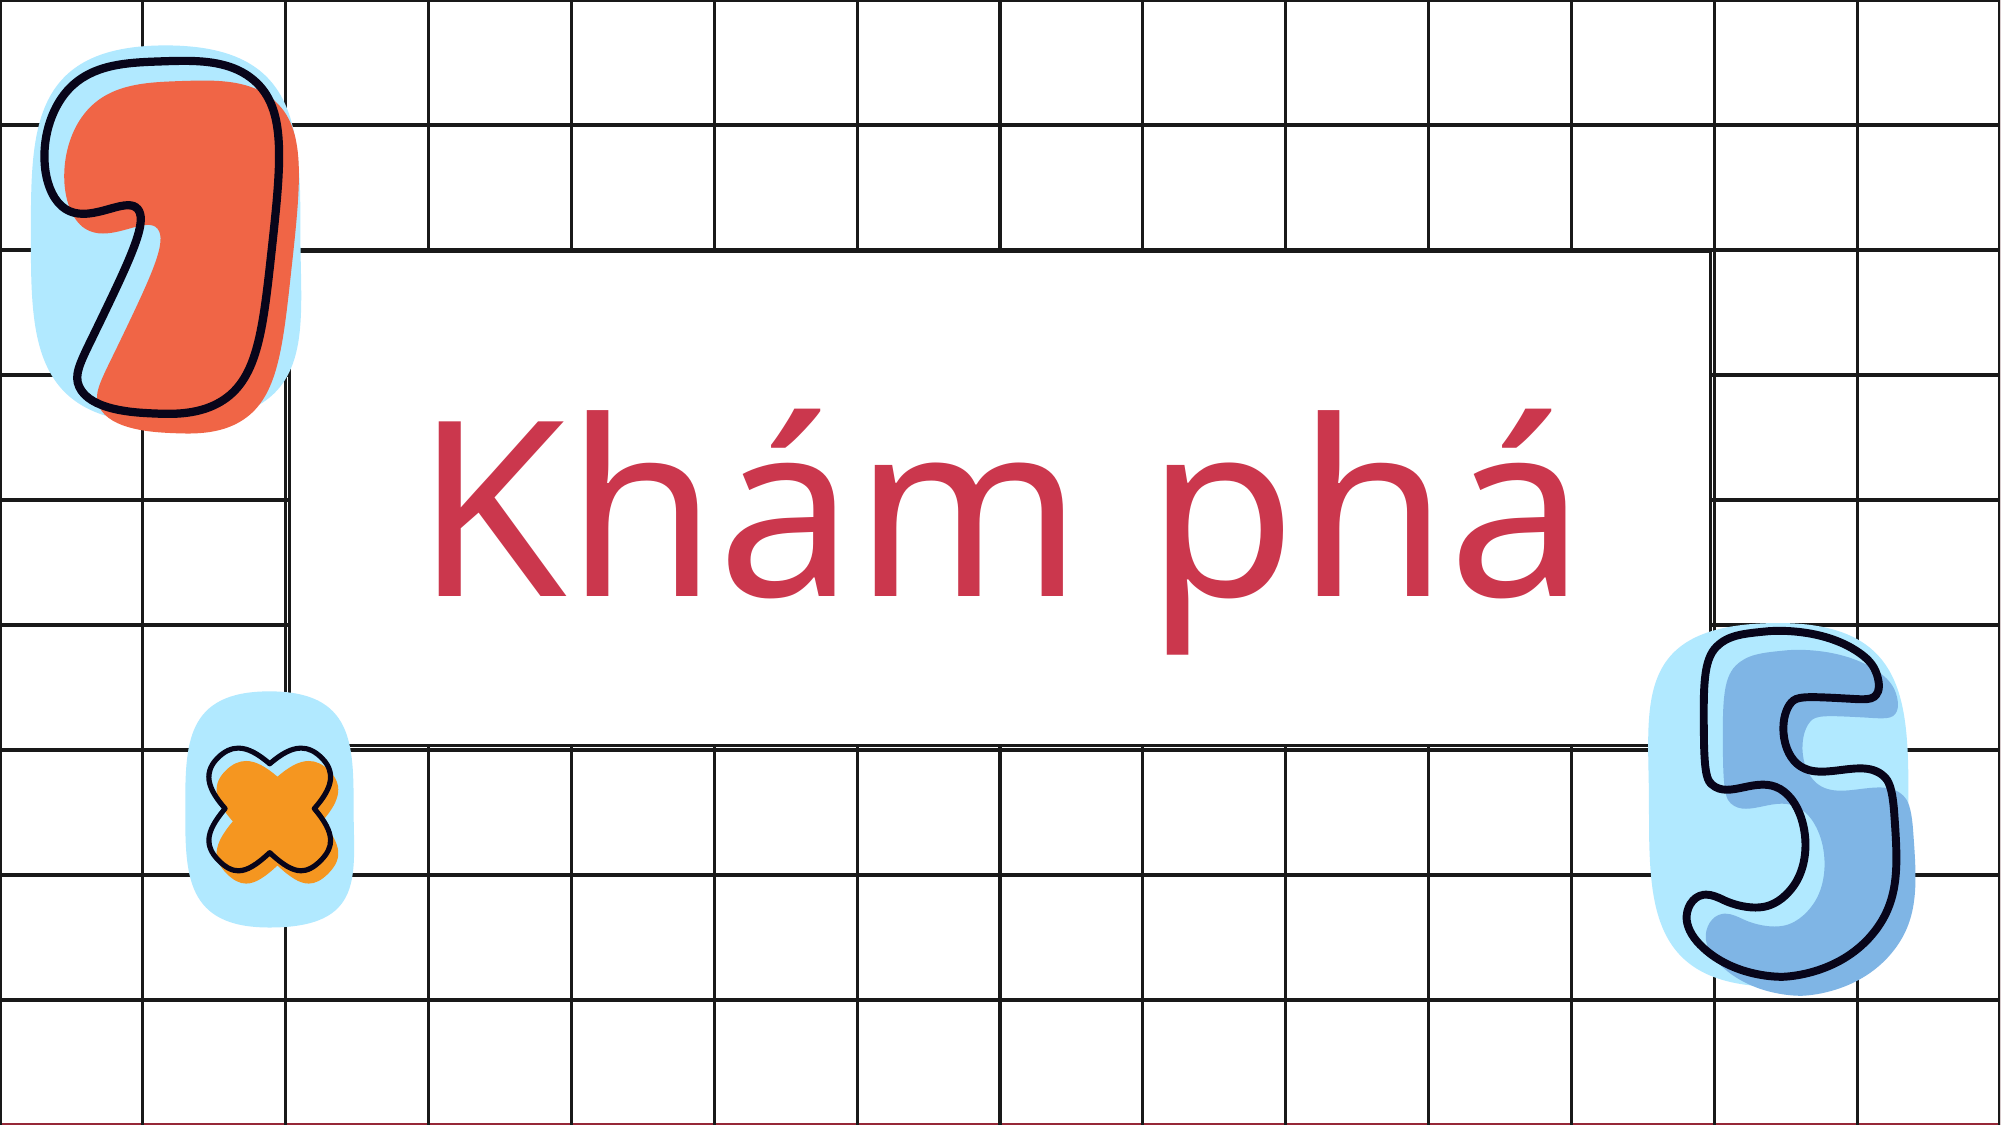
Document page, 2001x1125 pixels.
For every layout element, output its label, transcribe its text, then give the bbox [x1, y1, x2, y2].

picture [144, 1002, 284, 1123]
picture [1002, 1002, 1141, 1123]
picture [1716, 1002, 1856, 1123]
picture [144, 2, 284, 45]
picture [1430, 752, 1570, 873]
picture [287, 877, 427, 998]
picture [2, 377, 141, 498]
picture [144, 877, 284, 998]
picture [2, 1002, 141, 1123]
picture [1573, 127, 1713, 248]
picture [144, 502, 284, 623]
picture [1859, 377, 1998, 498]
picture [573, 877, 713, 998]
picture [1920, 752, 1998, 873]
picture [367, 752, 427, 873]
picture [1144, 2, 1284, 123]
picture [1430, 127, 1570, 248]
picture [1430, 2, 1570, 123]
picture [2, 127, 30, 248]
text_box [184, 691, 367, 928]
picture [573, 752, 713, 873]
picture [573, 2, 713, 123]
picture [1859, 1002, 1998, 1123]
picture [1002, 877, 1141, 998]
picture [1144, 127, 1284, 248]
picture [144, 434, 284, 498]
picture [430, 877, 570, 998]
picture [2, 252, 30, 373]
picture [144, 627, 284, 748]
picture [859, 2, 998, 123]
picture [716, 877, 856, 998]
picture [2, 627, 141, 748]
picture [1287, 2, 1427, 123]
picture [1144, 1002, 1284, 1123]
picture [1716, 252, 1856, 373]
picture [716, 752, 856, 873]
picture [1573, 877, 1713, 998]
picture [1716, 127, 1856, 248]
picture [1002, 752, 1141, 873]
picture [144, 752, 184, 873]
picture [2, 2, 141, 123]
picture [430, 752, 570, 873]
picture [430, 2, 570, 123]
picture [1287, 127, 1427, 248]
picture [1573, 752, 1629, 873]
picture [859, 127, 998, 248]
picture [1920, 627, 1998, 748]
picture [1859, 252, 1998, 373]
picture [716, 127, 856, 248]
picture [430, 1002, 570, 1123]
picture [859, 752, 998, 873]
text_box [30, 45, 321, 434]
picture [573, 1002, 713, 1123]
picture [1716, 2, 1856, 123]
picture [1573, 2, 1713, 123]
picture [1287, 752, 1427, 873]
picture [1716, 377, 1856, 498]
picture [1144, 877, 1284, 998]
picture [1859, 2, 1998, 123]
picture [2, 502, 141, 623]
picture [1287, 877, 1427, 998]
picture [1573, 1002, 1713, 1123]
picture [1002, 127, 1141, 248]
picture [1430, 877, 1570, 998]
picture [287, 2, 427, 123]
picture [573, 127, 713, 248]
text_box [1629, 622, 1920, 996]
picture [1287, 1002, 1427, 1123]
picture [430, 127, 570, 248]
picture [321, 127, 427, 248]
picture [2, 877, 141, 998]
picture [716, 1002, 856, 1123]
picture [859, 877, 998, 998]
picture [287, 1002, 427, 1123]
picture [1716, 502, 1856, 622]
picture [1144, 752, 1284, 873]
picture [716, 2, 856, 123]
picture [1430, 1002, 1570, 1123]
picture [859, 1002, 998, 1123]
title Khám phá [288, 250, 1712, 747]
picture [2, 752, 141, 873]
picture [1859, 127, 1998, 248]
picture [1859, 877, 1998, 998]
picture [1859, 502, 1998, 623]
picture [1002, 2, 1141, 123]
